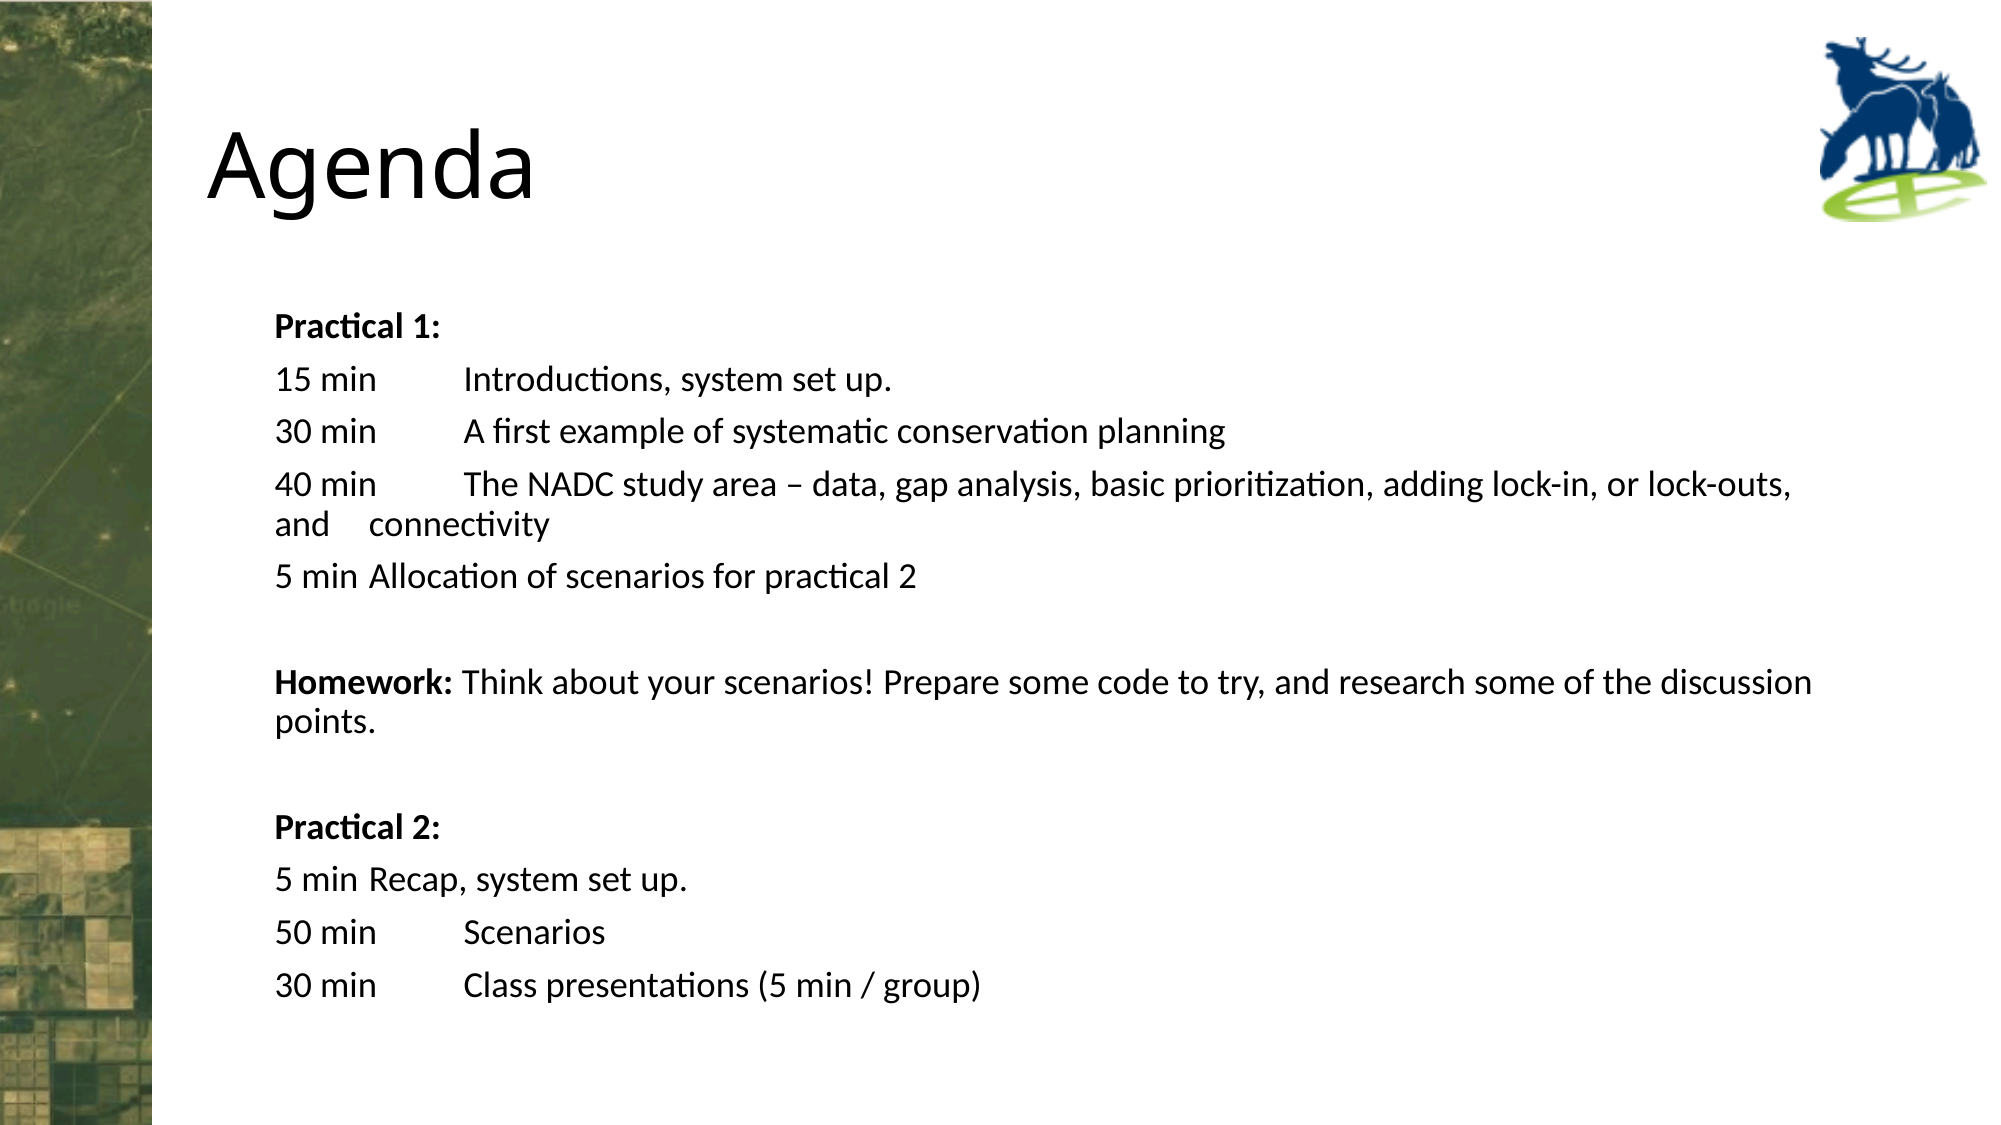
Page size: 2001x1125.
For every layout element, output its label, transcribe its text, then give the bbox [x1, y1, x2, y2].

picture [0, 0, 152, 1125]
picture [1820, 37, 1987, 223]
list Practical 1: 15 min Introductions, system set up. 30 min A first example of systematic conservation planning 40 min The NADC study area – data, gap analysis, basic prioritization, adding lock-in, or lock-outs, and connectivity 5 min Allocation of scenarios for practical 2 Homework: Think about your scenarios! Prepare some code to try, and research some of the discussion points. Practical 2: 5 min Recap, system set up. 50 min Scenarios 30 min Class presentations (5 min / group) [259, 299, 1863, 1076]
title Agenda [192, 59, 1863, 278]
